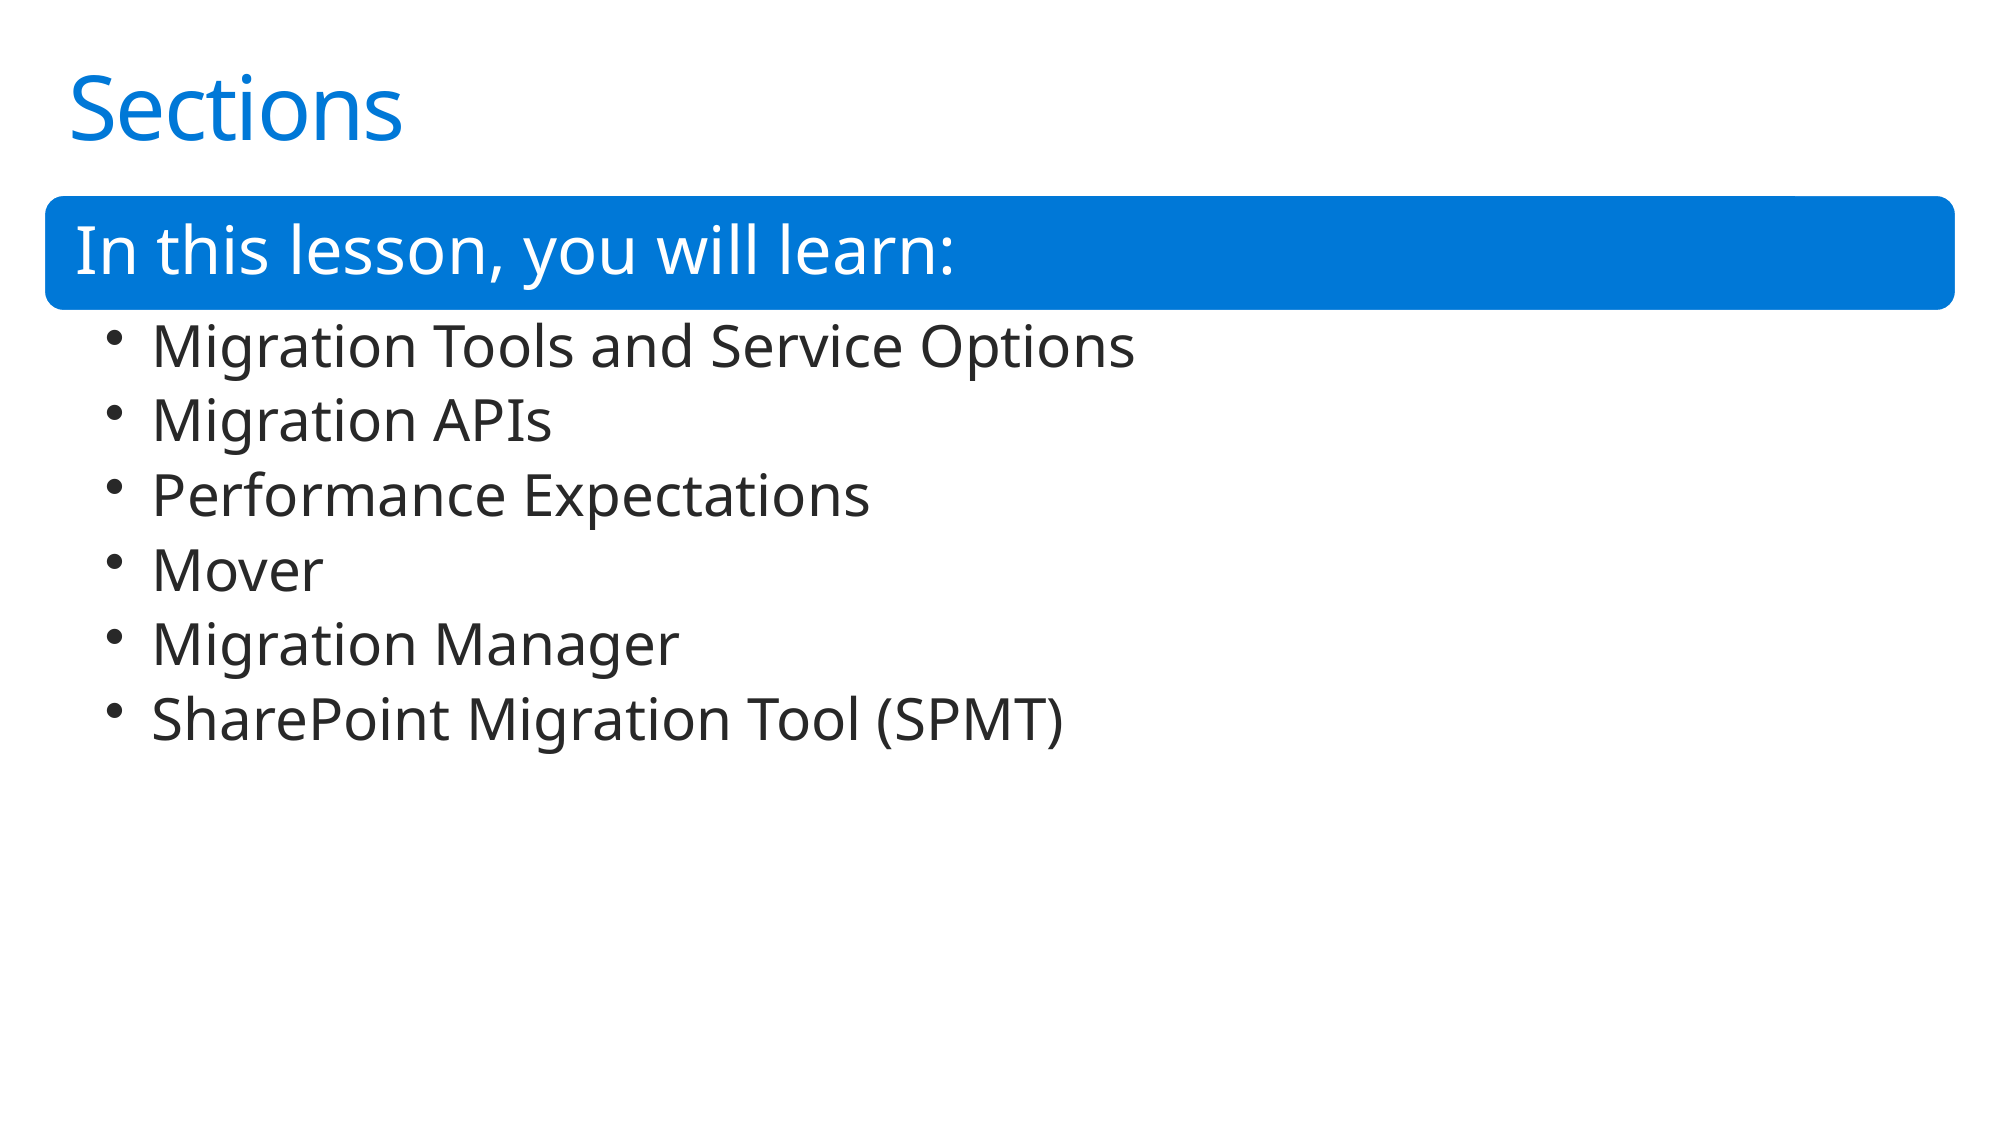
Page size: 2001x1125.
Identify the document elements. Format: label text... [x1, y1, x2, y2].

title Sections [44, 47, 1957, 194]
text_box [43, 194, 1957, 1001]
